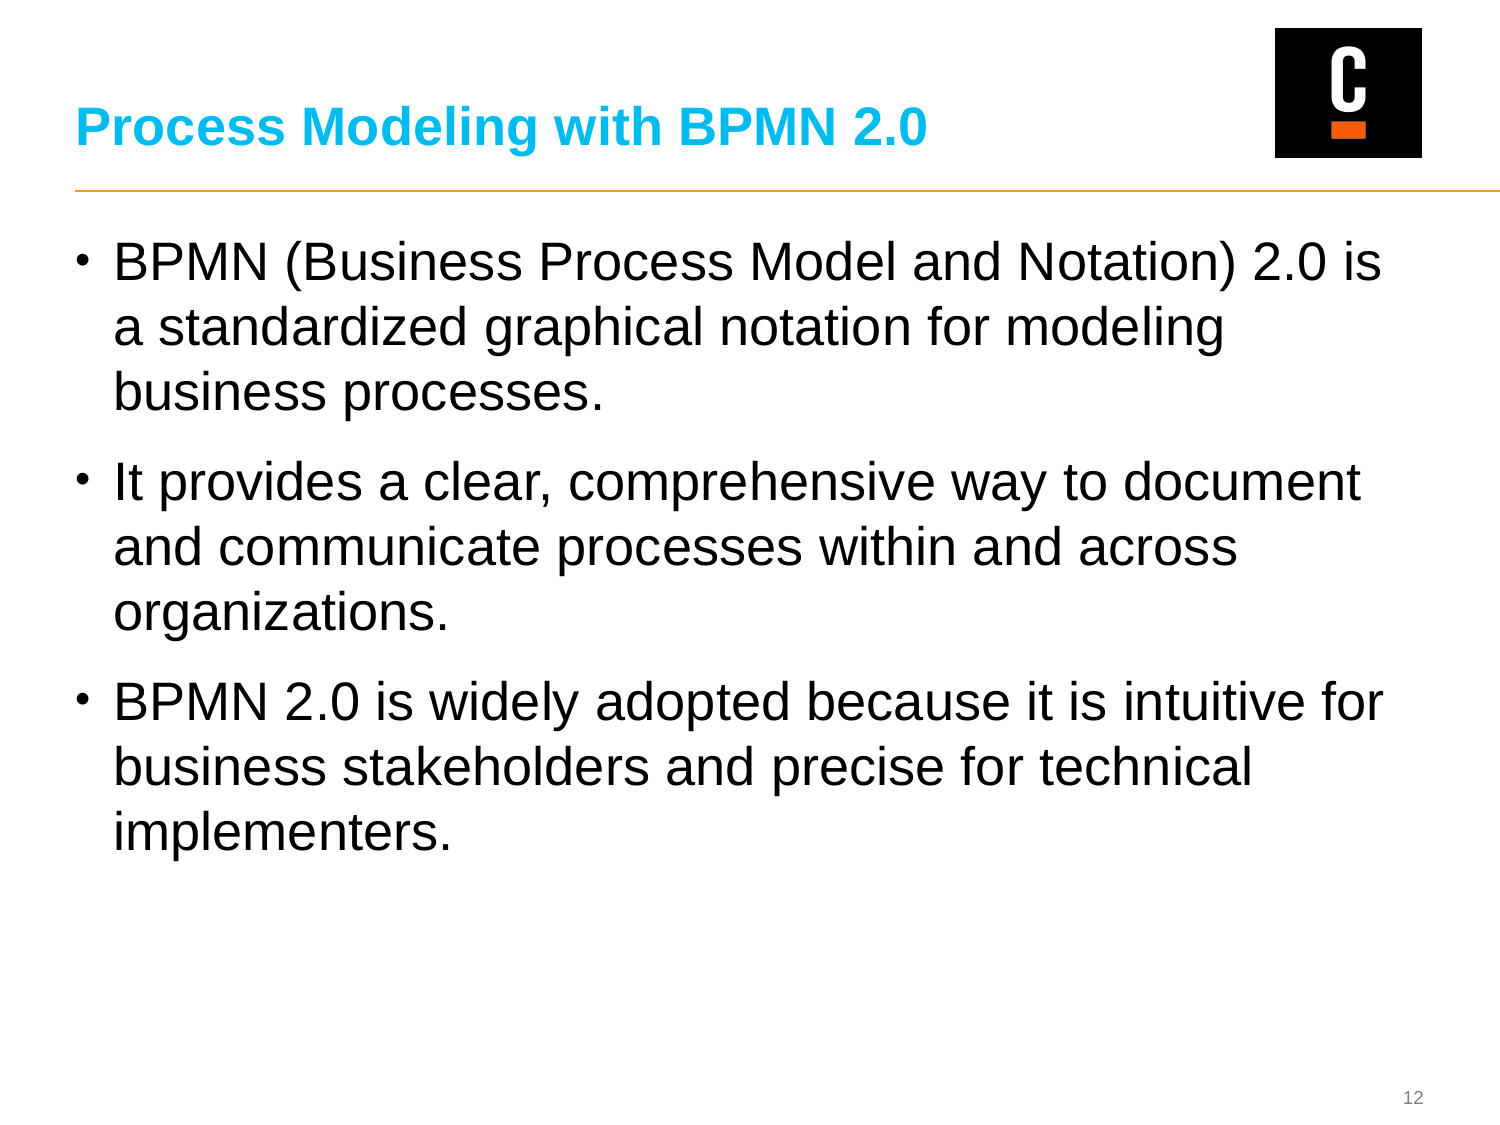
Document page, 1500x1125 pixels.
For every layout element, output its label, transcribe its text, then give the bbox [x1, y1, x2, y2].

list BPMN (Business Process Model and Notation) 2.0 is a standardized graphical notation for modeling business processes. It provides a clear, comprehensive way to document and communicate processes within and across organizations. BPMN 2.0 is widely adopted because it is intuitive for business stakeholders and precise for technical implementers. [75, 226, 1425, 1018]
title Process Modeling with BPMN 2.0 [75, 27, 1422, 157]
